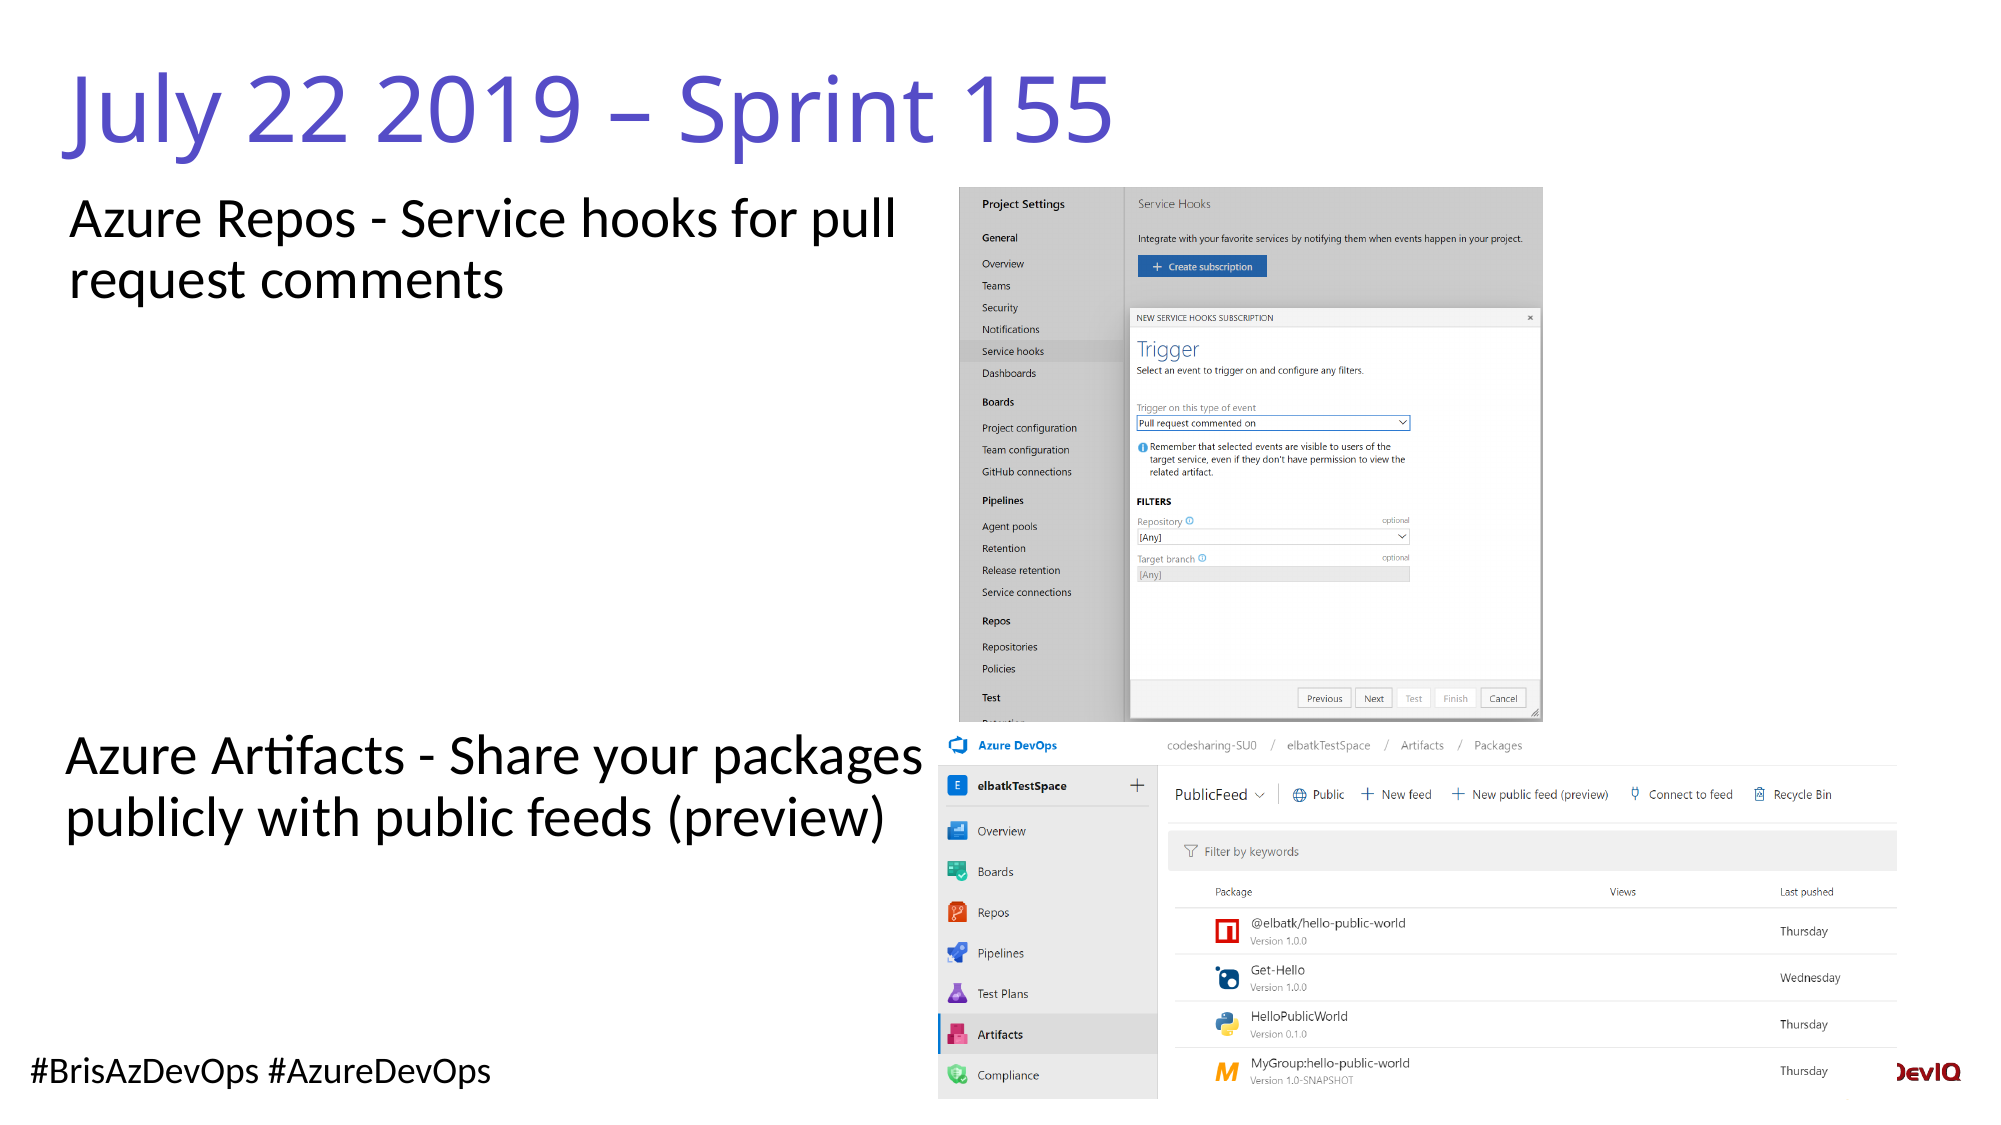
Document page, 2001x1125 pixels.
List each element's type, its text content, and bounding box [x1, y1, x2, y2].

text_box #BrisAzDevOps #AzureDevOps [15, 1038, 507, 1098]
text_box Azure Artifacts - Share your packages publicly with public feeds (preview) [65, 725, 938, 850]
list Azure Repos - Service hooks for pull request comments [69, 187, 959, 310]
picture [959, 187, 1543, 722]
picture [938, 725, 1963, 1101]
title July 22 2019 – Sprint 155 [69, 36, 1930, 158]
